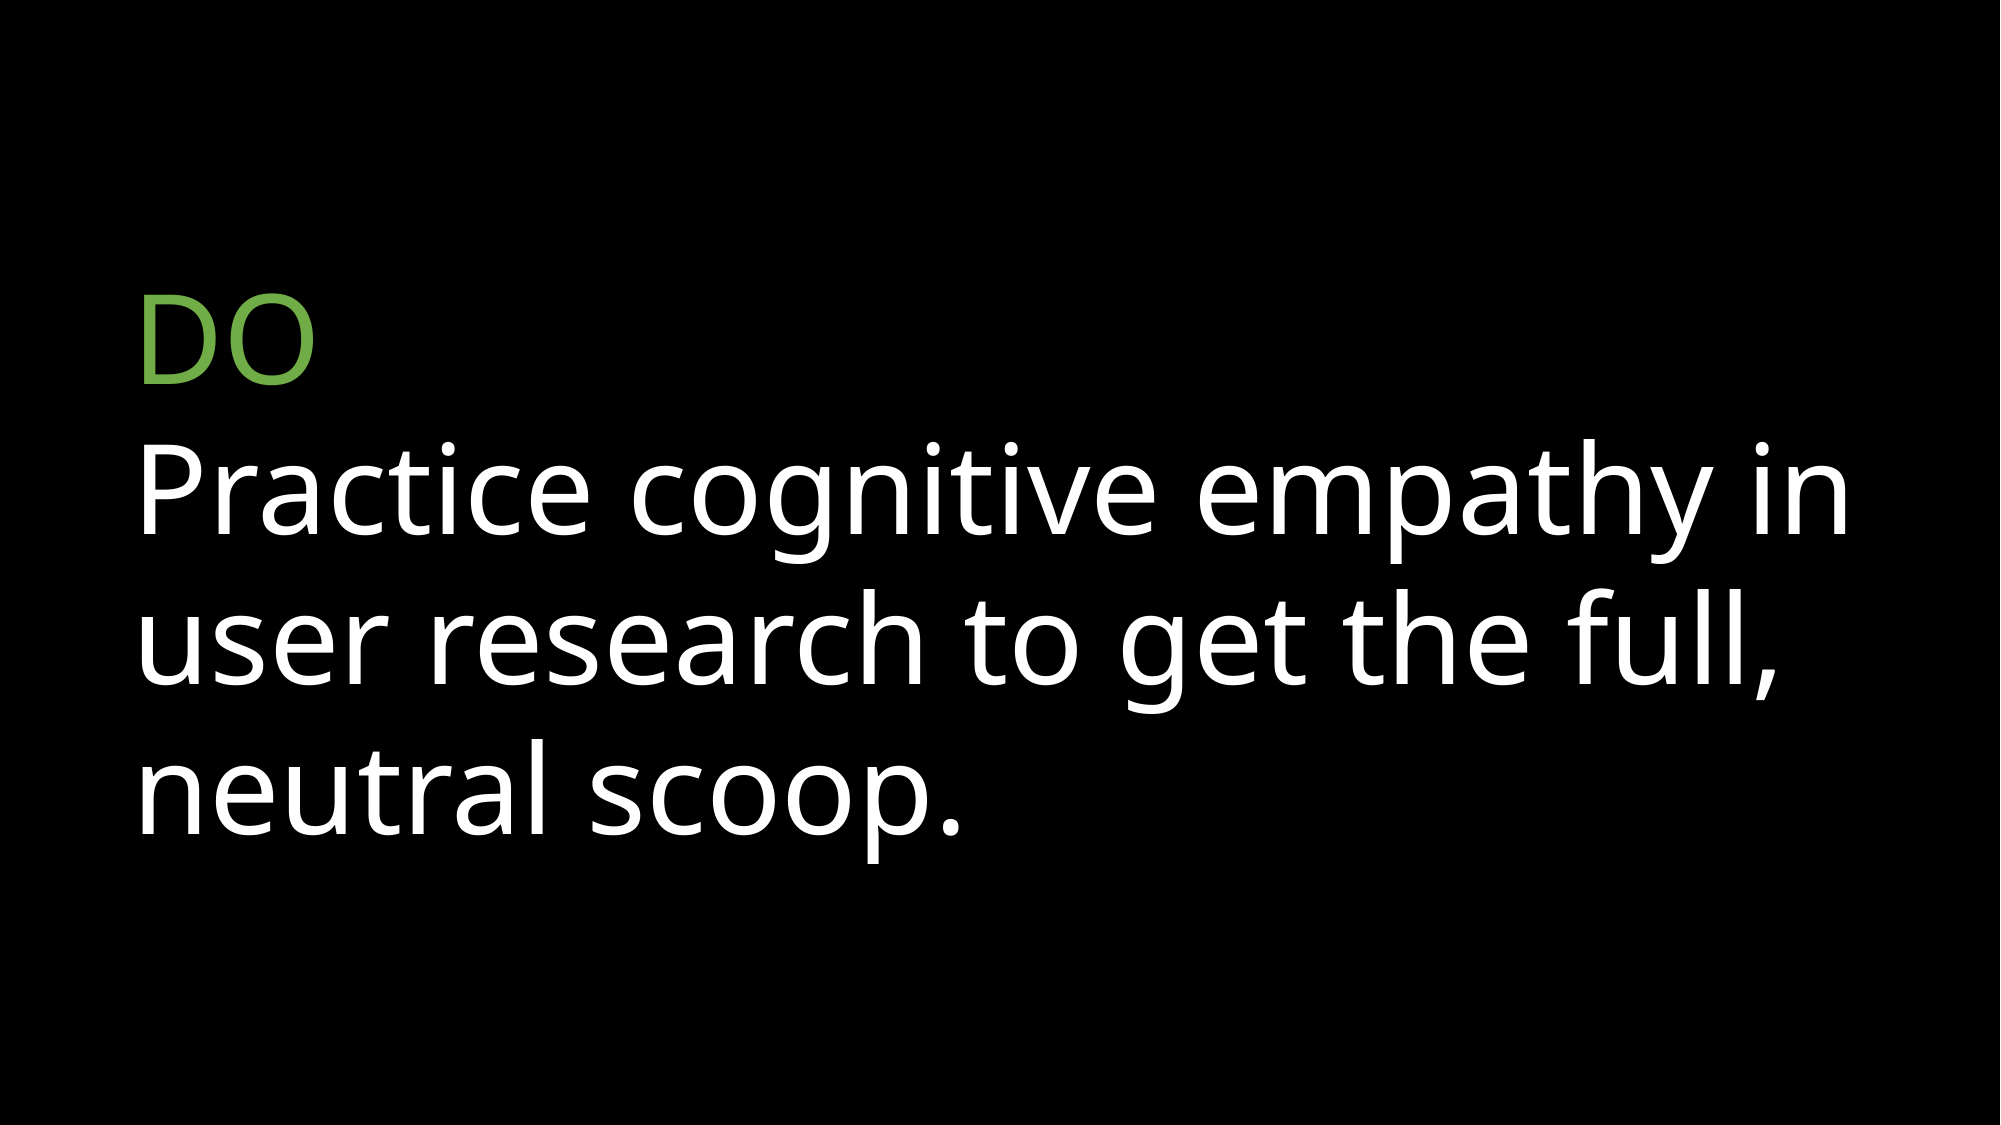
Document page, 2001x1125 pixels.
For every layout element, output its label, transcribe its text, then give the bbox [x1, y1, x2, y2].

text_box DO Practice cognitive empathy in user research to get the full, neutral scoop. [117, 251, 1883, 867]
